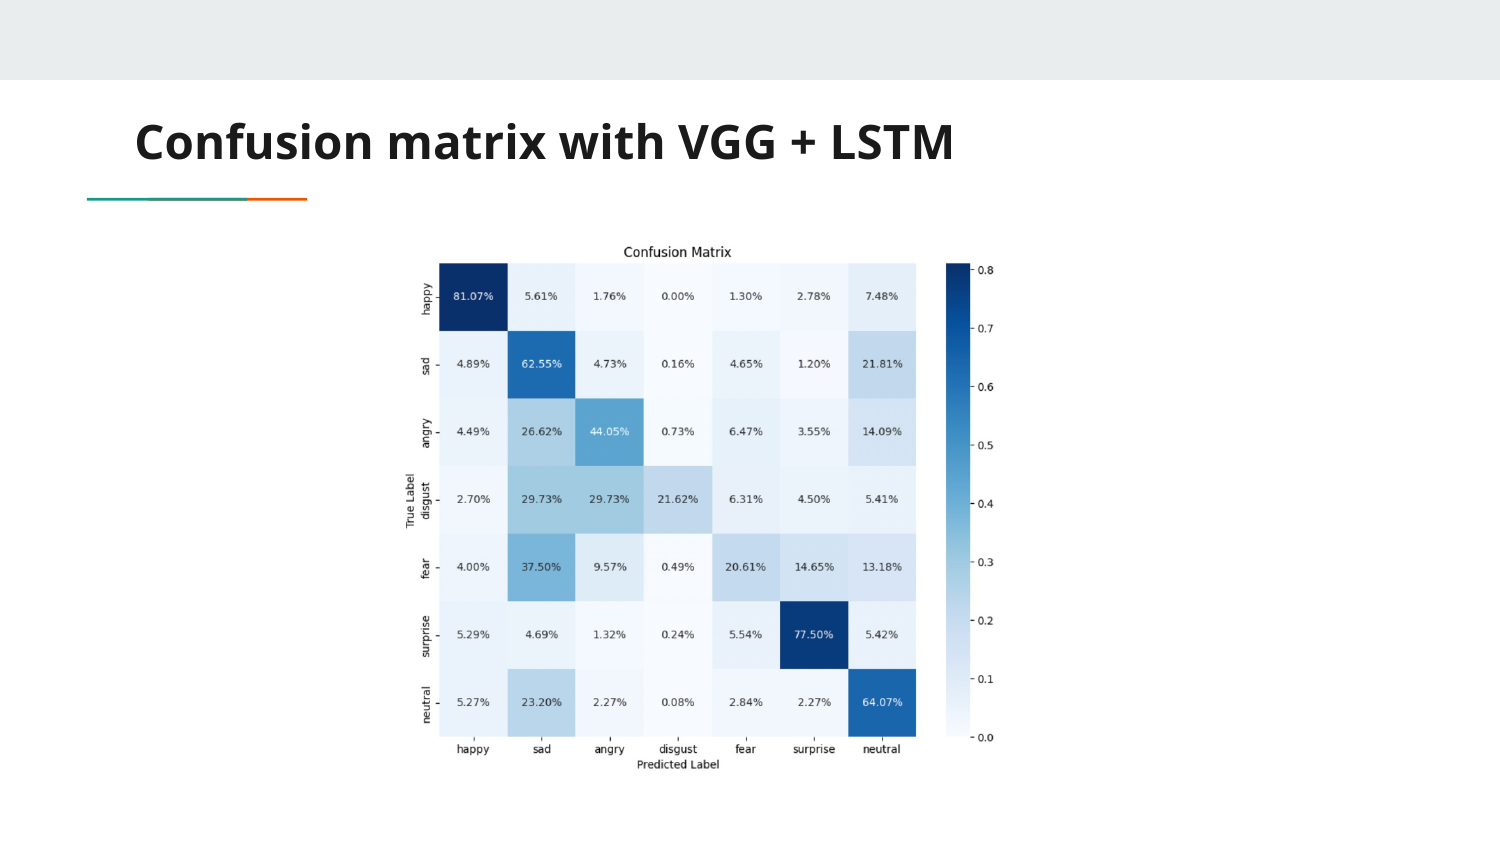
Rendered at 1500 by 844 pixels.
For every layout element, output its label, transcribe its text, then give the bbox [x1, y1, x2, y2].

picture [386, 240, 1022, 784]
title Confusion matrix with VGG + LSTM [119, 96, 1381, 185]
